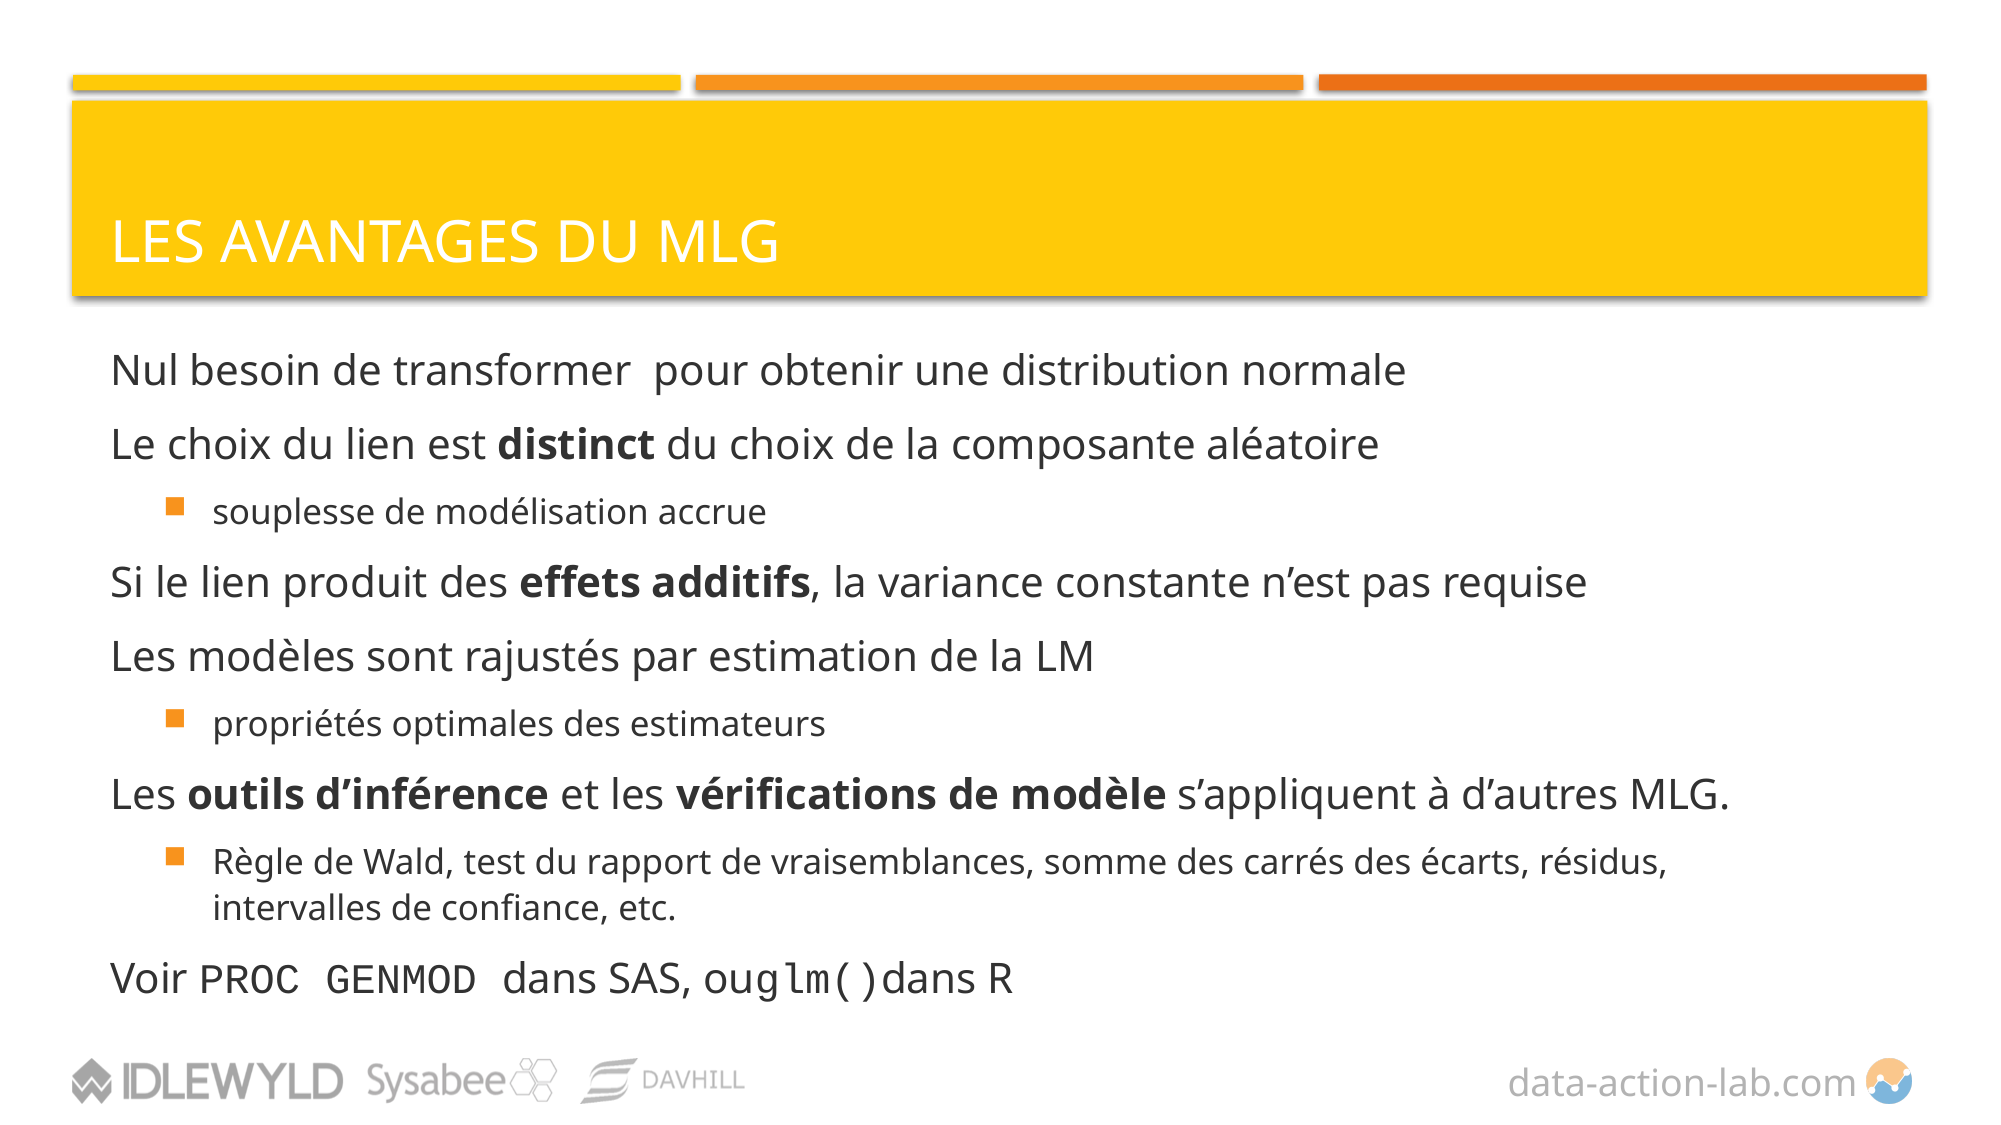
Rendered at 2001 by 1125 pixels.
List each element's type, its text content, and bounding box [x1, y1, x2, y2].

title LES Avantages du MLG [95, 115, 1905, 282]
picture [72, 1058, 745, 1104]
